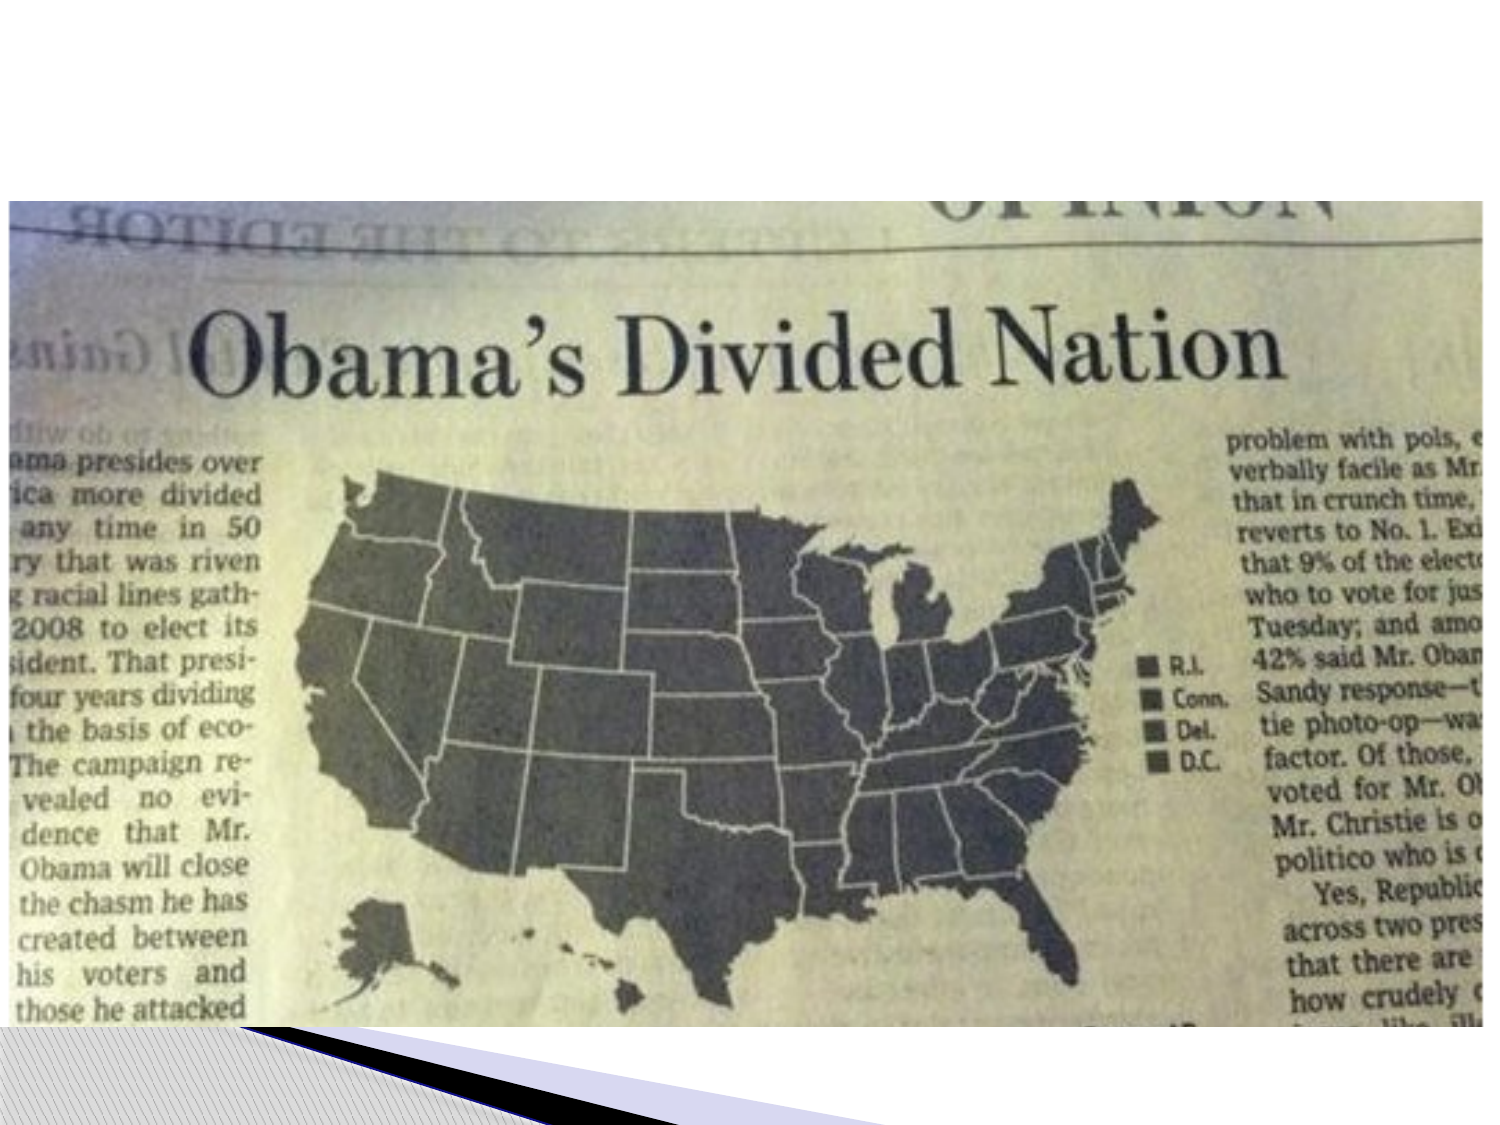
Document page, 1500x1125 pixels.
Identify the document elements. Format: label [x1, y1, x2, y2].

list [0, 201, 1500, 1027]
